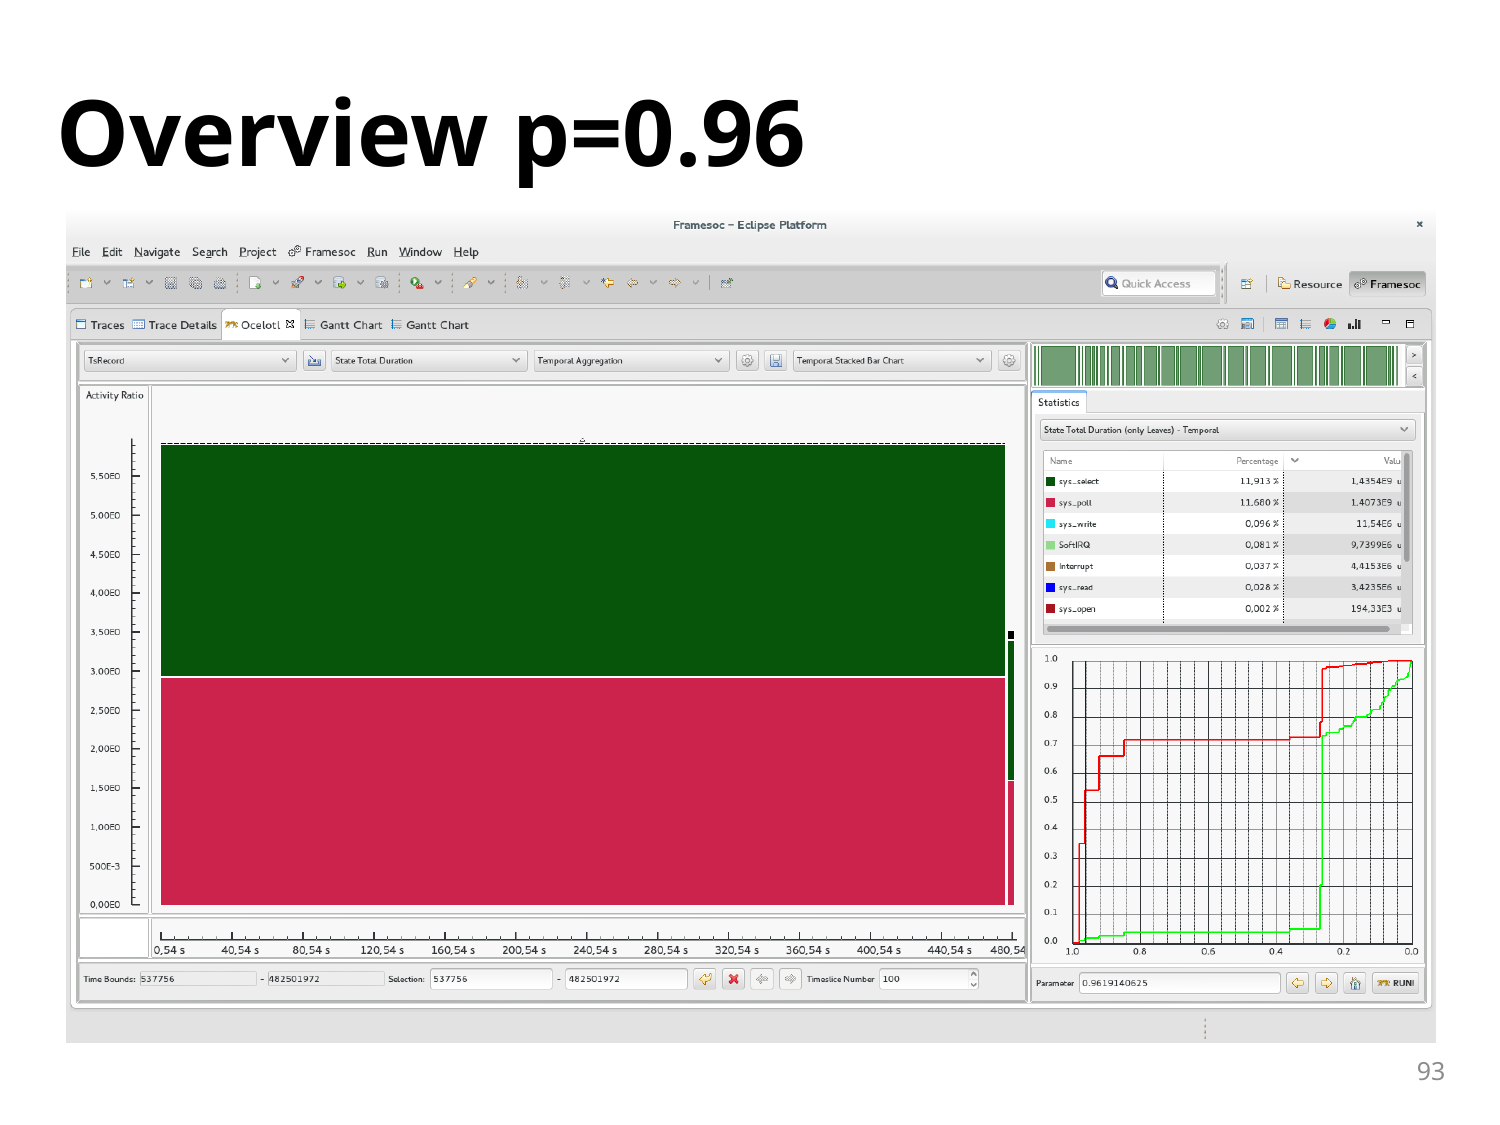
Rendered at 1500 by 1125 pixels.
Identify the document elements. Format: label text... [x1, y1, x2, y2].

slide_number 93 [1059, 1042, 1461, 1103]
picture [66, 208, 1436, 1043]
title Overview p=0.96 [41, 59, 1461, 215]
